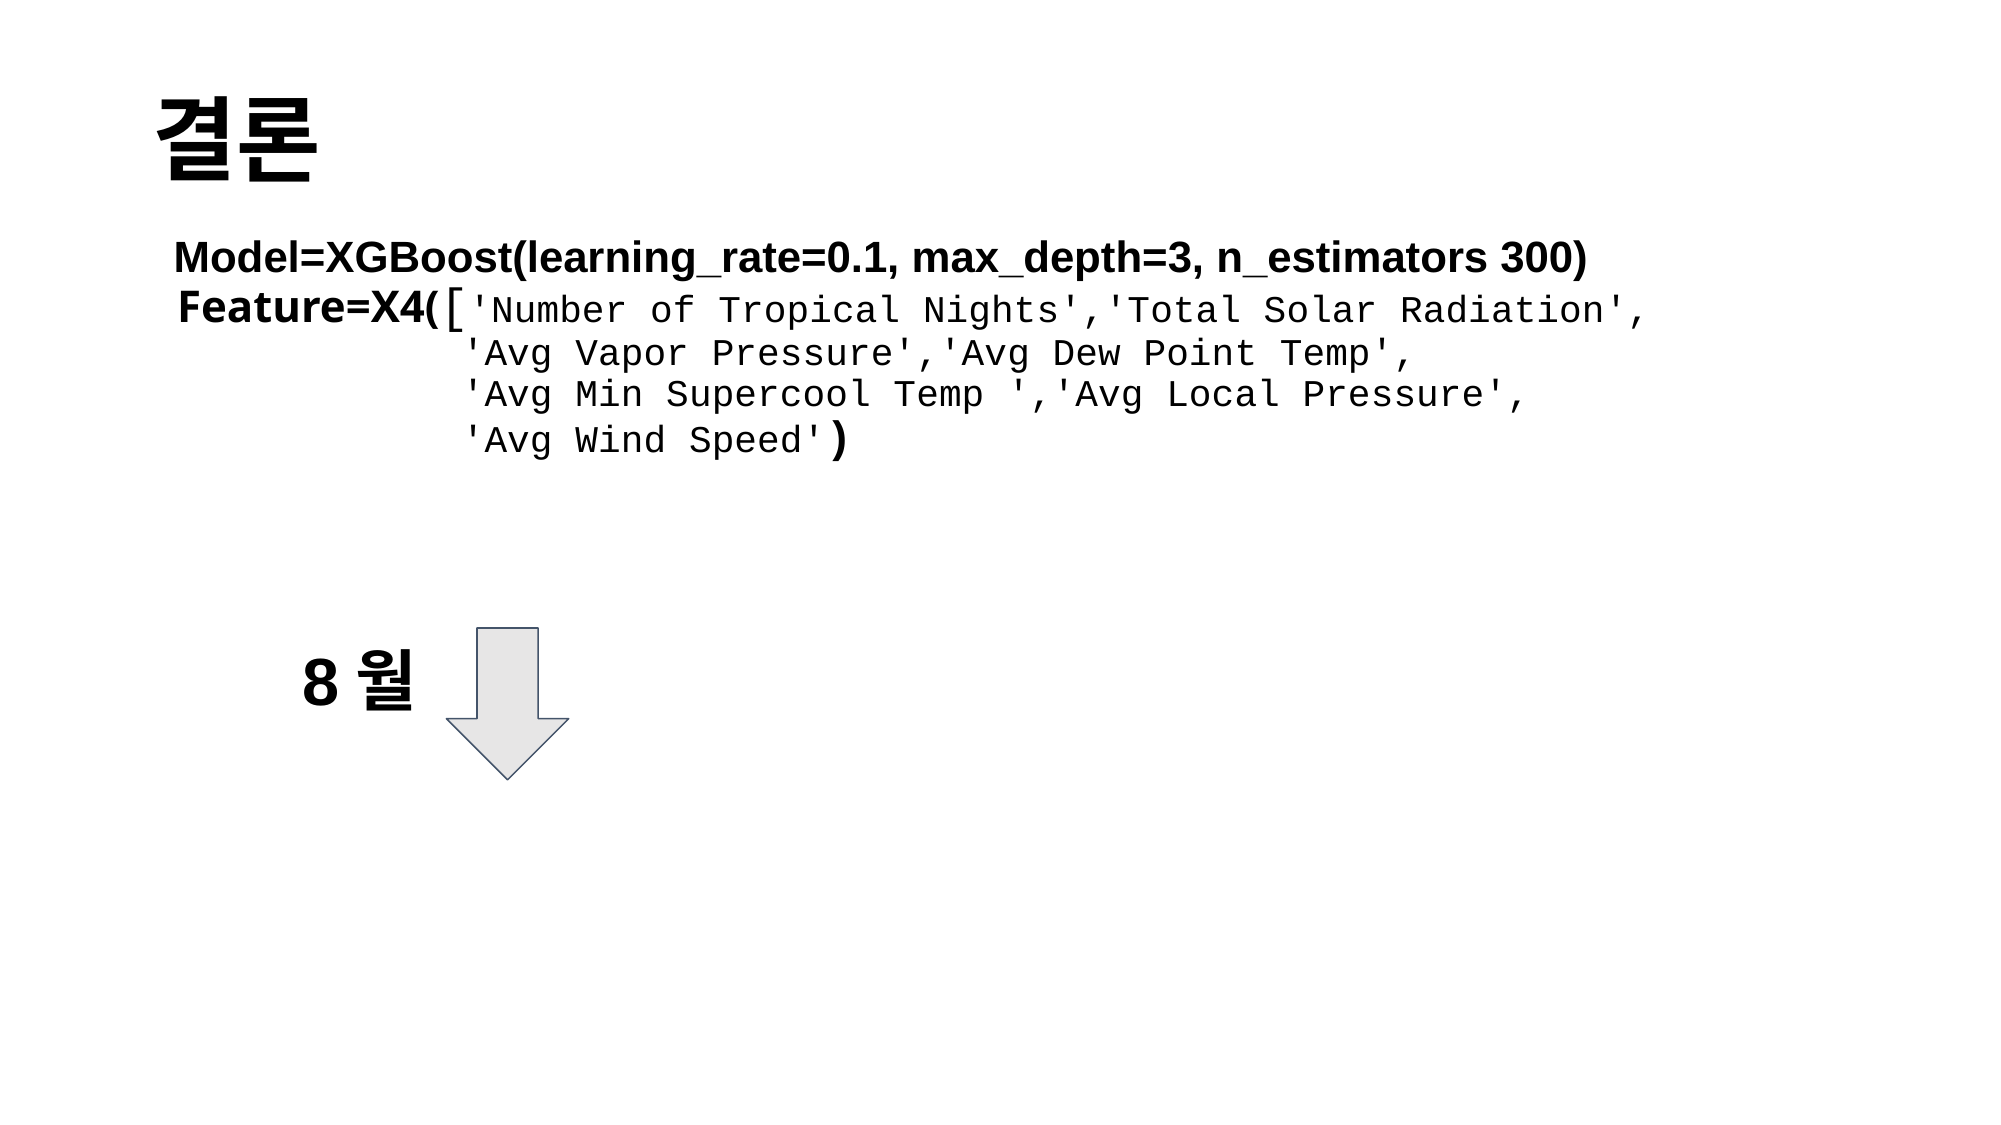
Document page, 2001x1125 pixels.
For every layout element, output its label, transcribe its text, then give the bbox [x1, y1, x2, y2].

text_box [446, 627, 569, 780]
list 8월 [137, 540, 1863, 805]
list Model=XGBoost(learning_rate=0.1, max_depth=3, n_estimators 300) Feature=X4(['Number of Tropical Nights','Total Solar Radiation', 'Avg Vapor Pressure','Avg Dew Point Temp', 'Avg Min Supercool Temp ','Avg Local Pressure', 'Avg Wind Speed') [137, 226, 1863, 491]
title 결론 [137, 59, 1863, 226]
